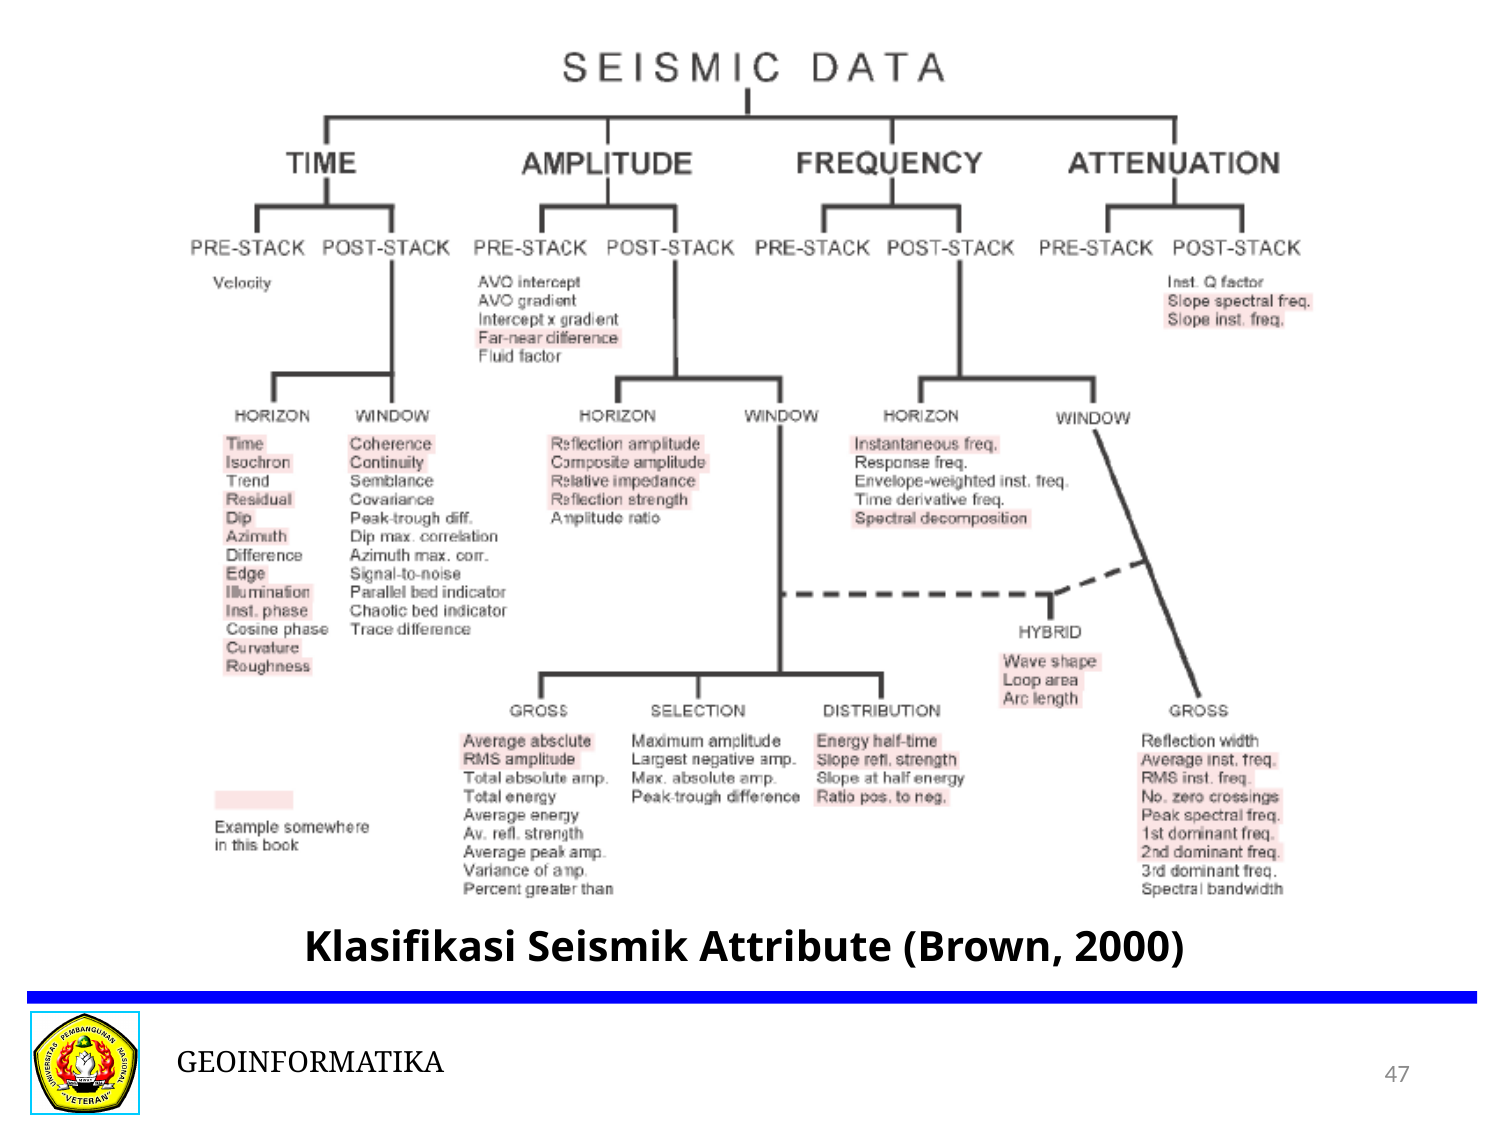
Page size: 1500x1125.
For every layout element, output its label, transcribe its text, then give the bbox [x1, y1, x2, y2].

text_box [26, 997, 1478, 1114]
text_box Klasifikasi Seismik Attribute (Brown, 2000) [112, 912, 1377, 978]
picture [174, 49, 1351, 905]
